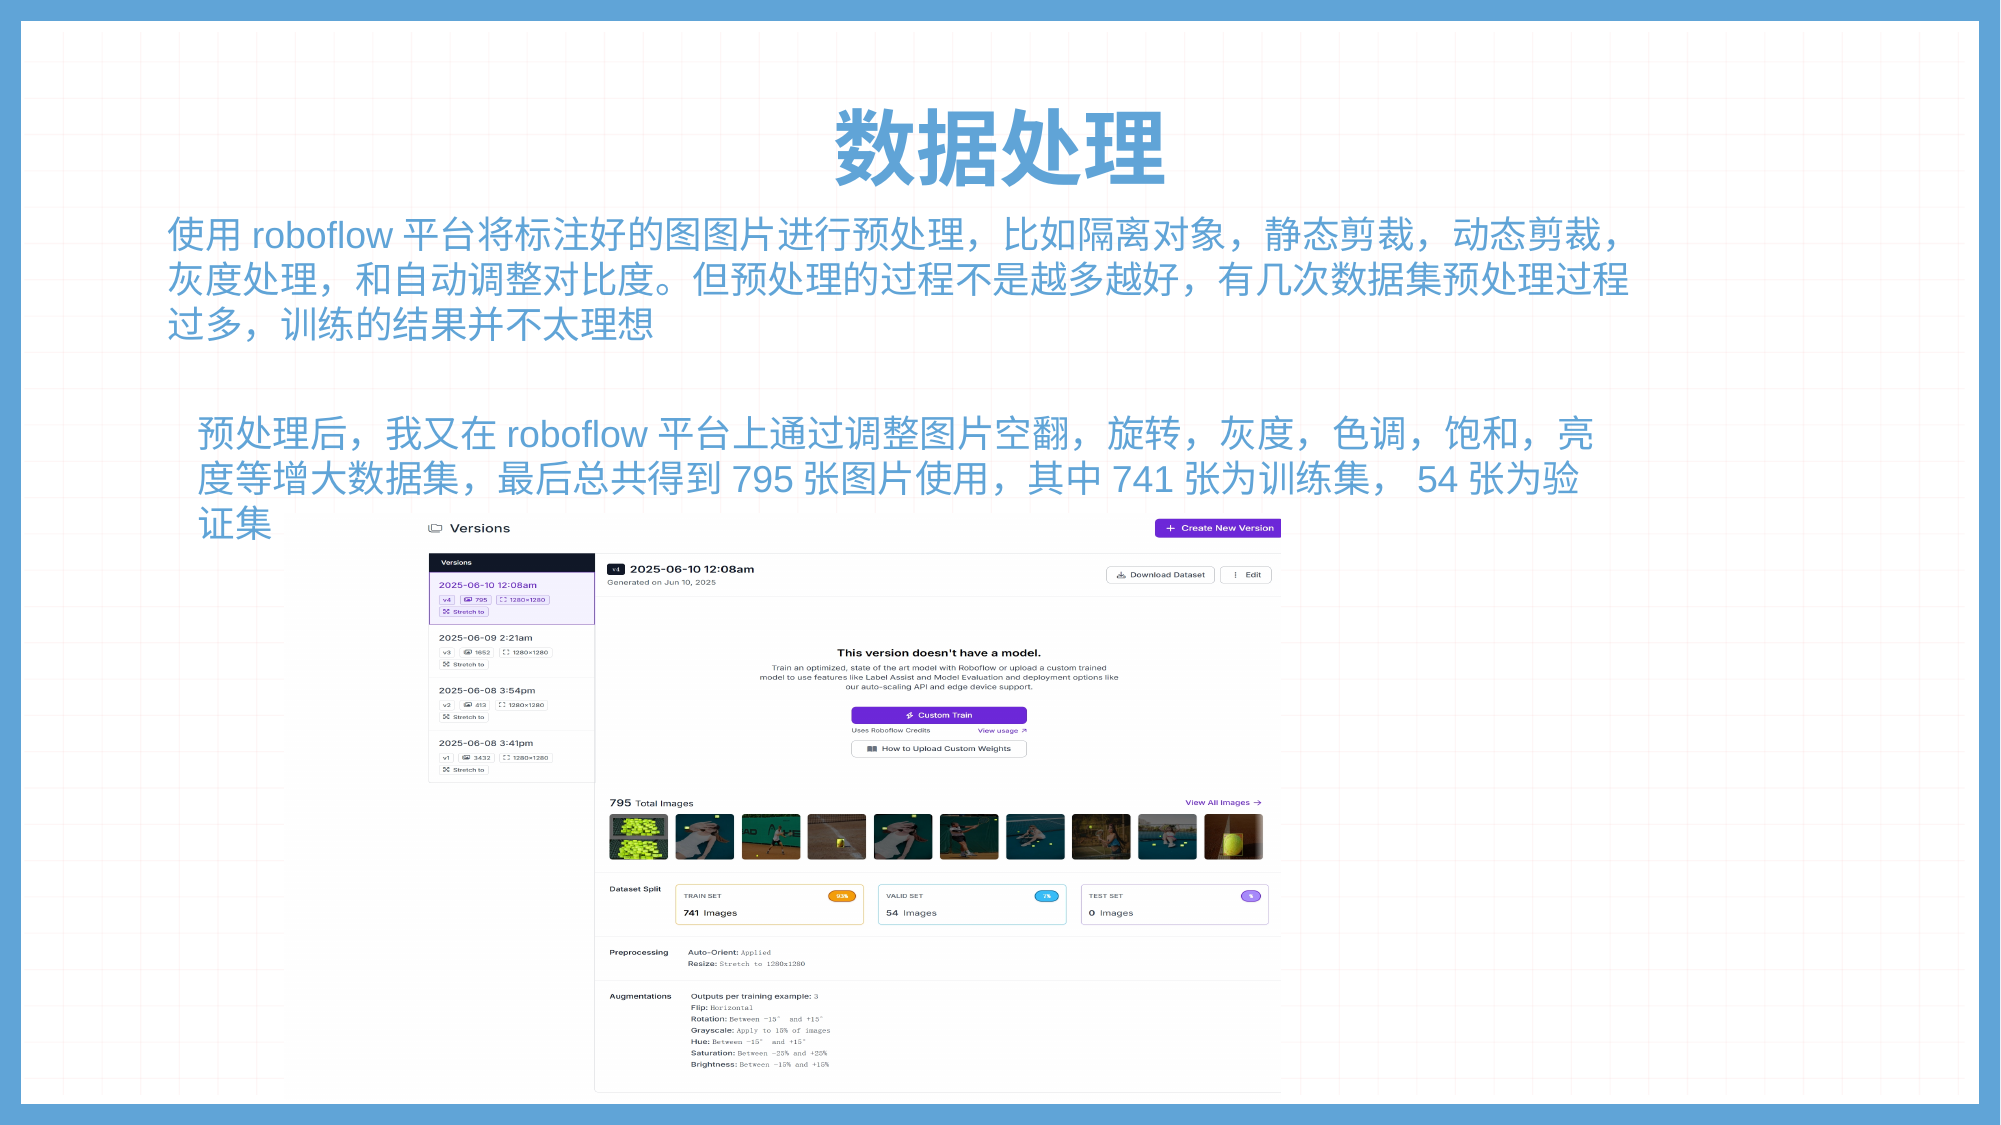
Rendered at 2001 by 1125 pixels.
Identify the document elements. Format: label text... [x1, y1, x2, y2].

picture [284, 513, 1281, 1100]
text_box 预处理后，我又在roboflow平台上通过调整图片空翻，旋转，灰度，色调，饱和，亮度等增大数据集，最后总共得到795张图片使用，其中741张为训练集，54张为验证集 [183, 402, 1624, 550]
text_box 使用roboflow平台将标注好的图图片进行预处理，比如隔离对象，静态剪裁，动态剪裁，灰度处理，和自动调整对比度。但预处理的过程不是越多越好，有几次数据集预处理过程过多，训练的结果并不太理想 [153, 203, 1652, 354]
title 数据处理 [137, 75, 1863, 217]
